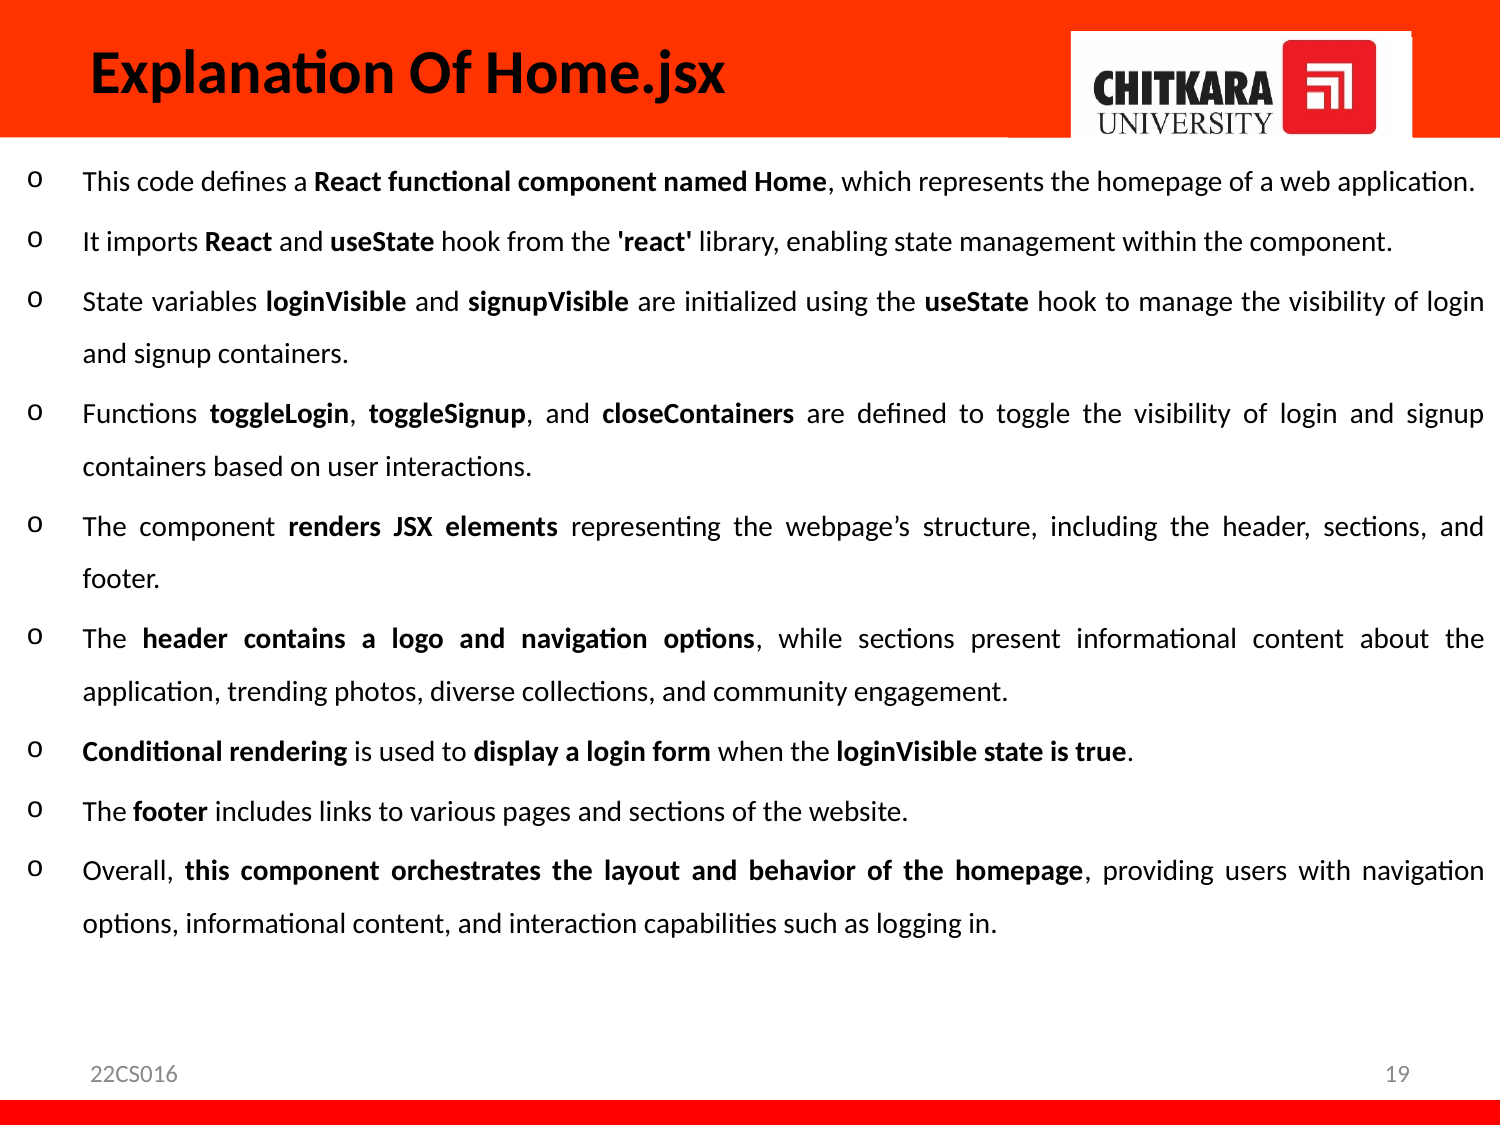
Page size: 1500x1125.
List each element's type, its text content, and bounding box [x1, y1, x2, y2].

slide_number 22CS016 [75, 1043, 425, 1103]
slide_number 19 [1074, 1043, 1425, 1103]
title Explanation Of Home.jsx [75, 0, 1063, 137]
list This code defines a React functional component named Home, which represents the homepage of a web application. It imports React and useState hook from the 'react' library, enabling state management within the component. State variables loginVisible and signupVisible are initialized using the useState hook to manage the visibility of login and signup containers. Functions toggleLogin, toggleSignup, and closeContainers are defined to toggle the visibility of login and signup containers based on user interactions. The component renders JSX elements representing the webpage’s structure, including the header, sections, and footer. The header contains a logo and navigation options, while sections present informational content about the application, trending photos, diverse collections, and community engagement. Conditional rendering is used to display a login form when the loginVisible state is true. The footer includes links to various pages and sections of the website. Overall, this component orchestrates the layout and behavior of the homepage, providing users with navigation options, informational content, and interaction capabilities such as logging in. [0, 137, 1500, 1043]
picture [1074, 37, 1391, 137]
